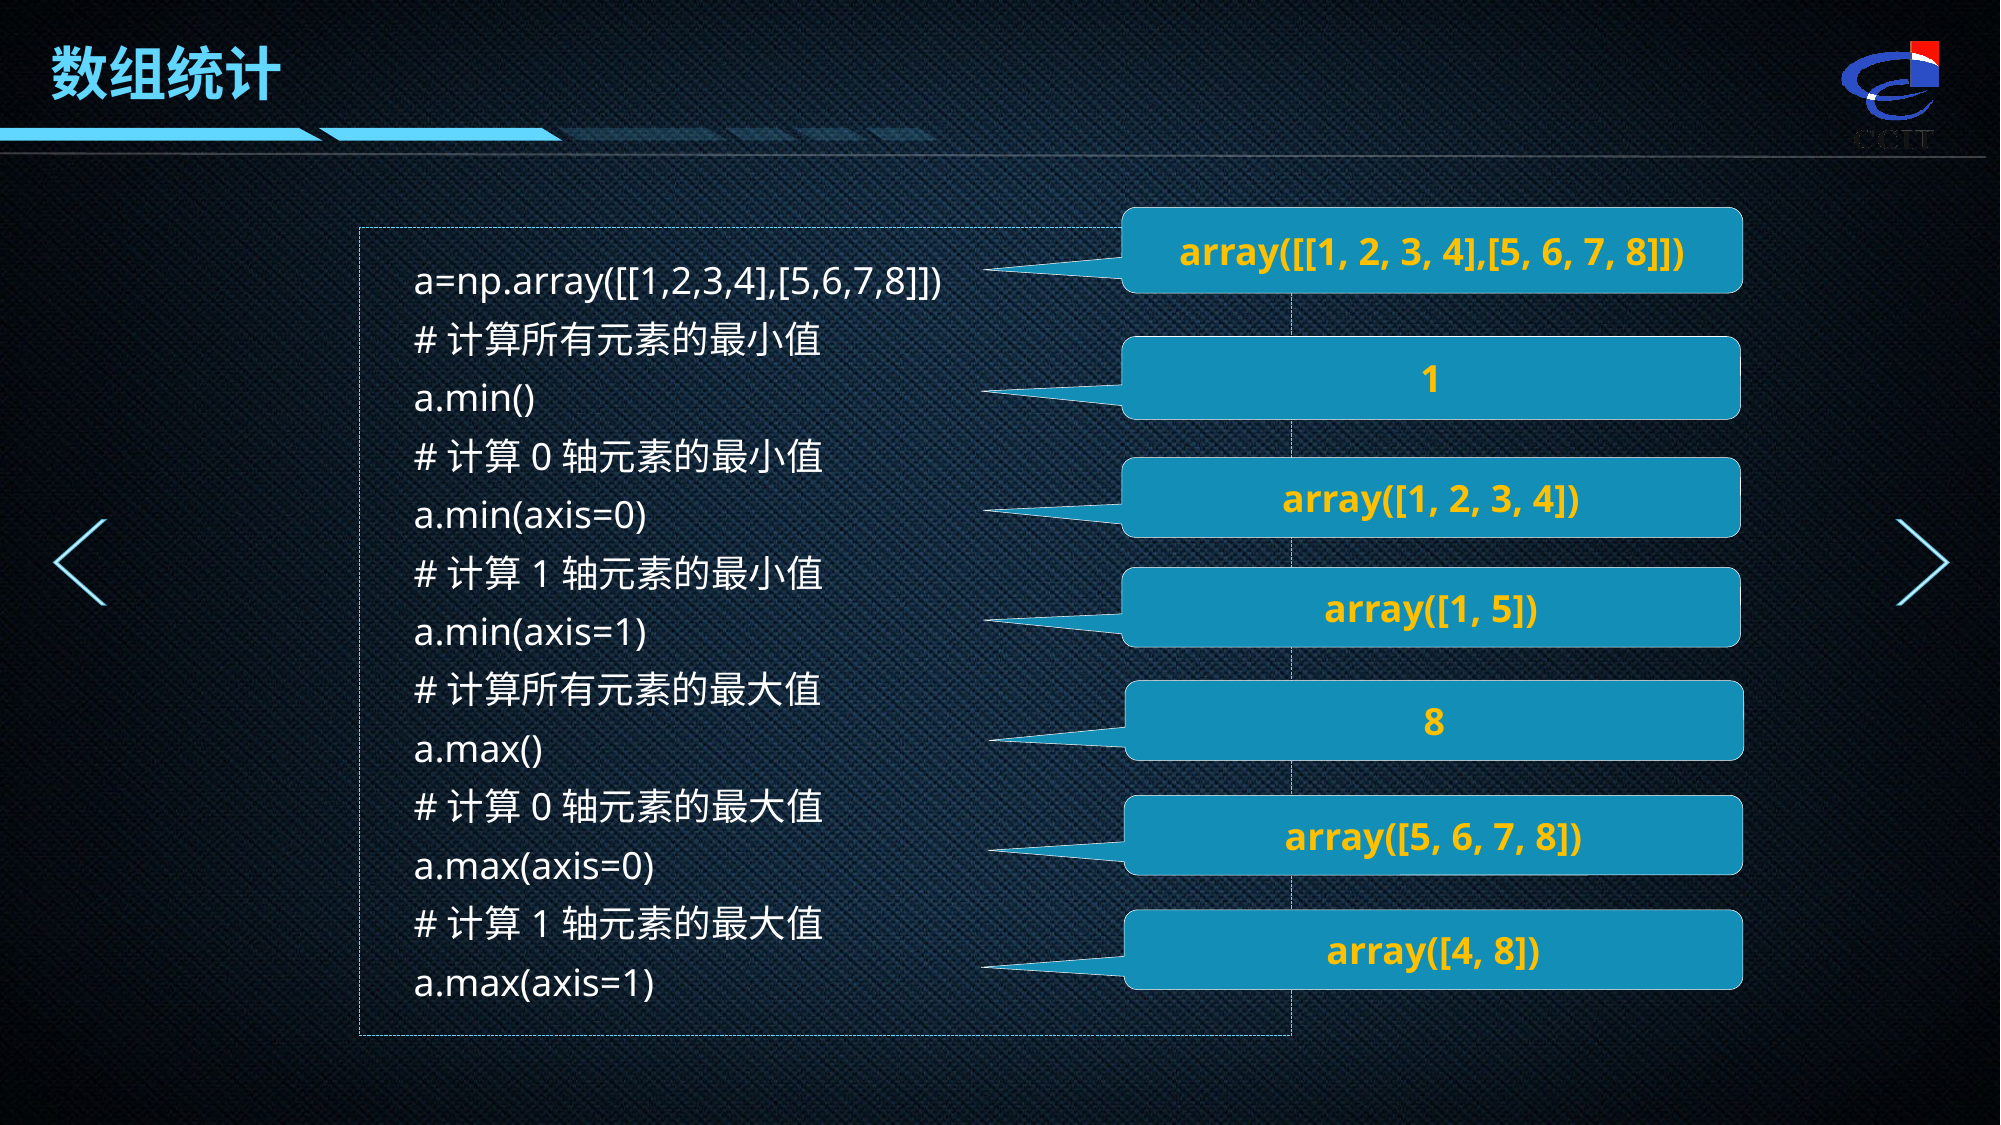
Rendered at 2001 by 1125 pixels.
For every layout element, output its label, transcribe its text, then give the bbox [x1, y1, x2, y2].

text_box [596, 153, 1987, 159]
picture [0, 141, 35, 152]
text_box array([[1, 2, 3, 4],[5, 6, 7, 8]]) [1121, 207, 1743, 294]
text_box 1 [1292, 336, 1741, 420]
text_box 数组统计 [35, 29, 596, 185]
picture [0, 0, 2000, 1125]
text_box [359, 227, 1292, 1036]
text_box array([4, 8]) [1292, 909, 1743, 990]
text_box array([1, 5]) [1292, 567, 1741, 648]
text_box 8 [1292, 680, 1744, 761]
text_box array([1, 2, 3, 4]) [1292, 457, 1741, 538]
text_box array([5, 6, 7, 8]) [1292, 795, 1743, 876]
